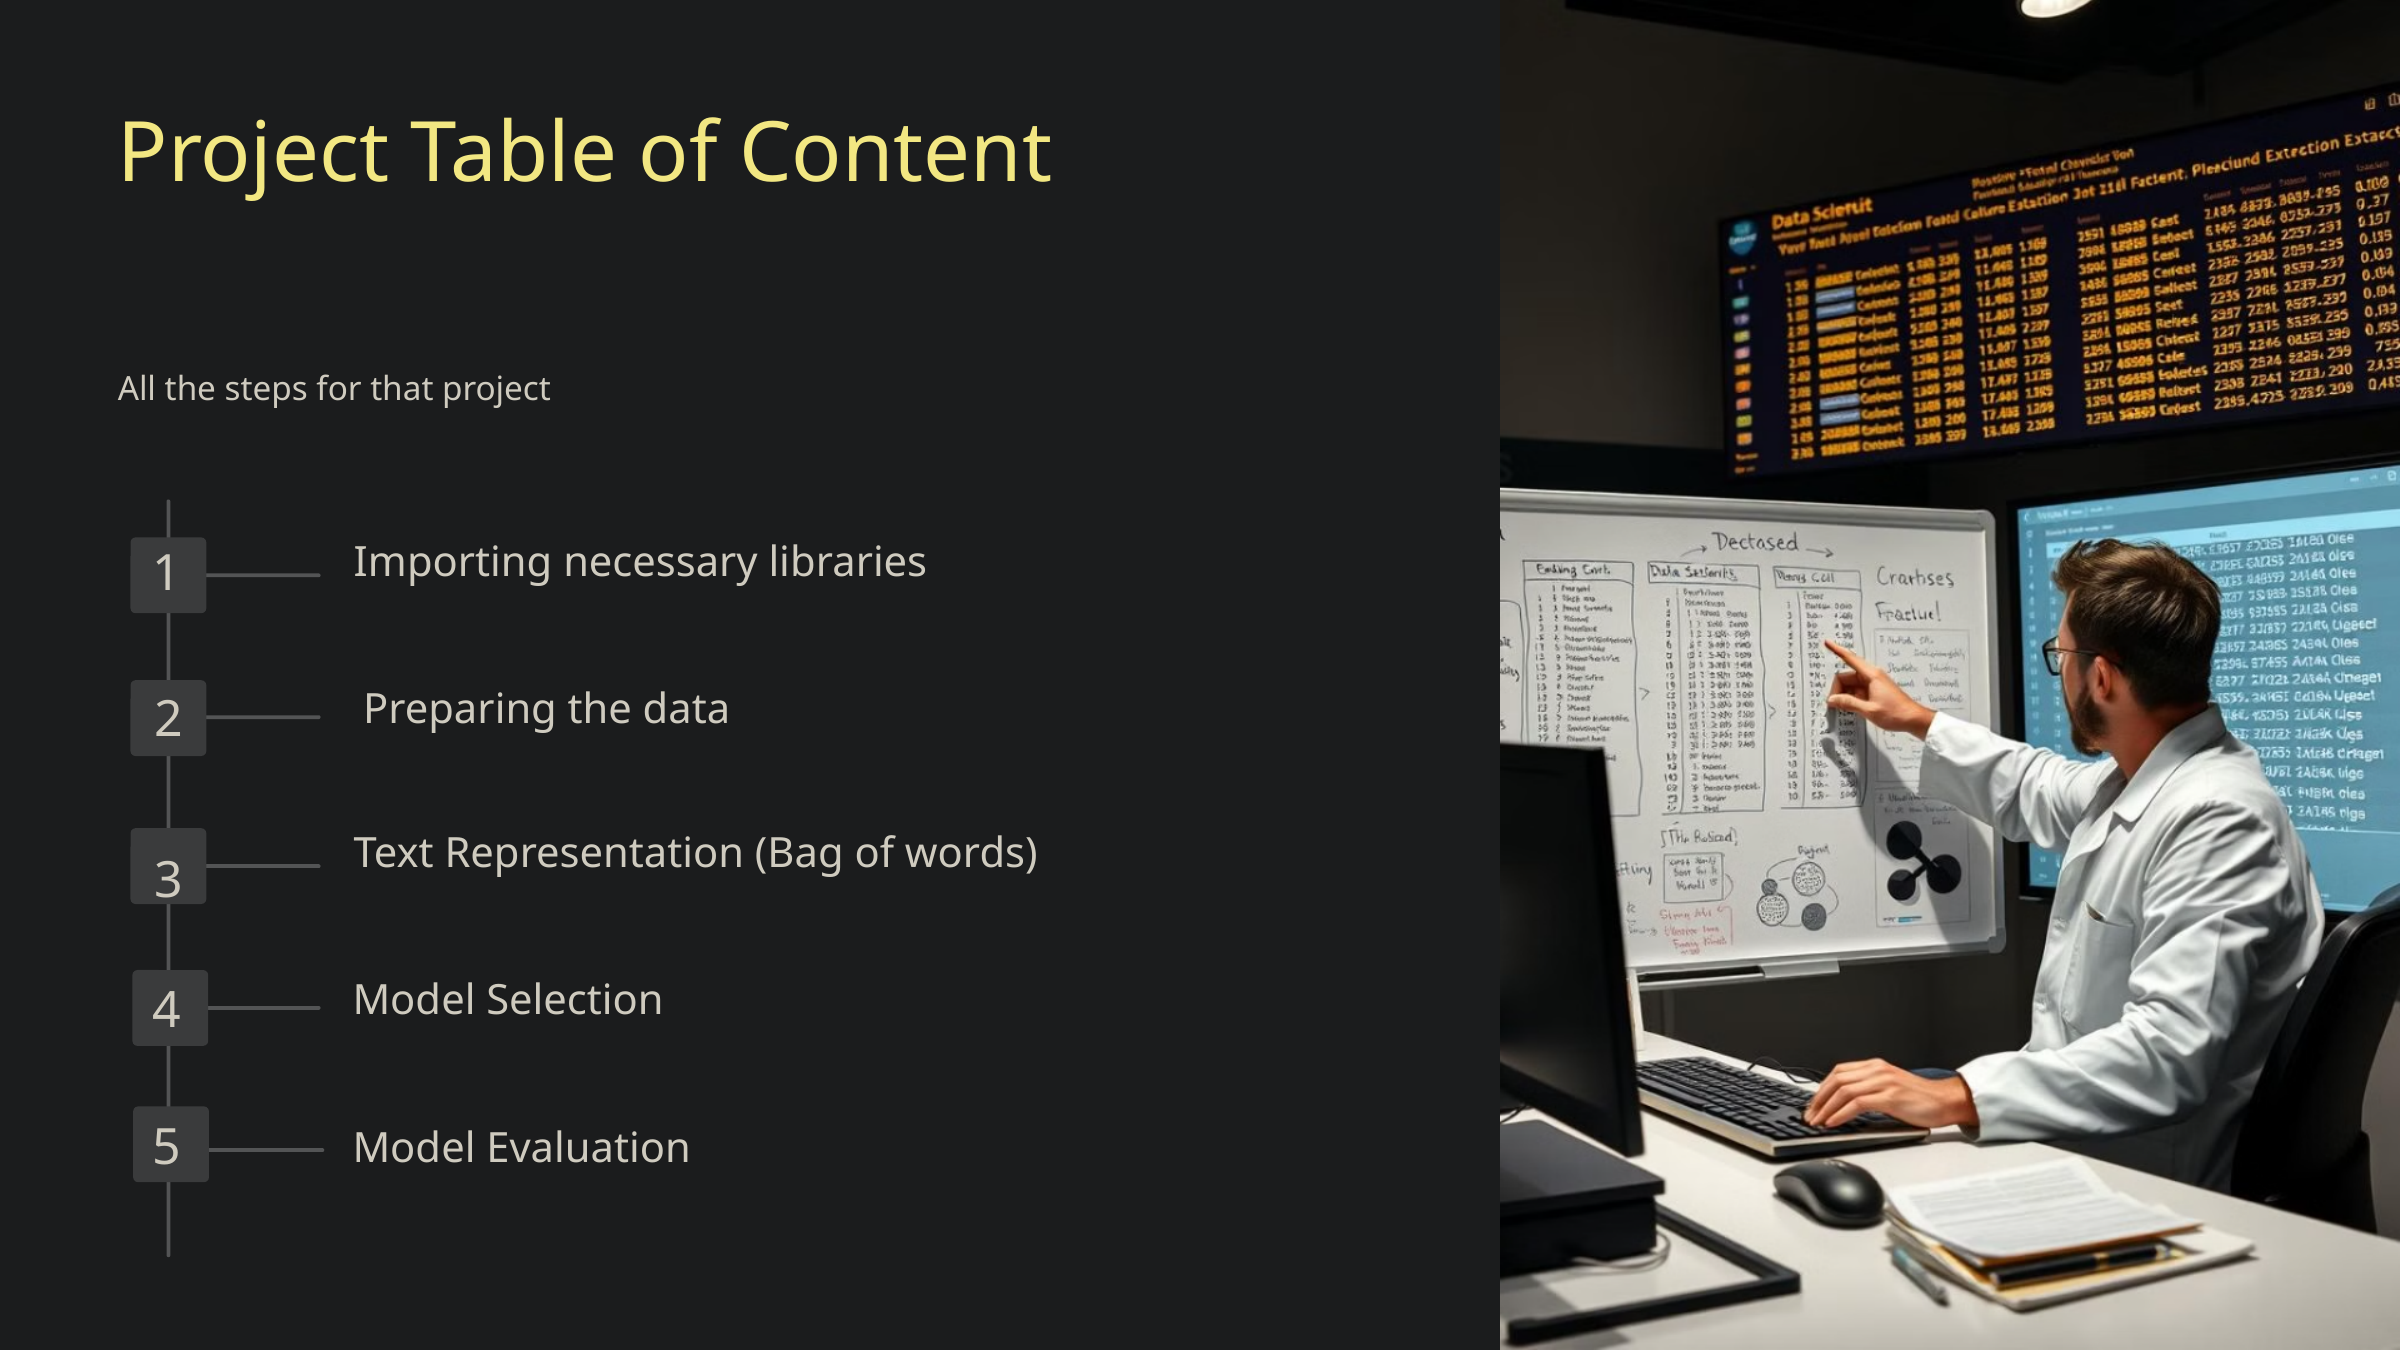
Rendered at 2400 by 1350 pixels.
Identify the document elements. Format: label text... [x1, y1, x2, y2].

text_box [166, 1046, 171, 1106]
text_box [207, 573, 321, 578]
text_box [130, 680, 207, 757]
text_box 5 [151, 1124, 183, 1176]
text_box [130, 828, 207, 905]
text_box [166, 614, 171, 680]
text_box Importing necessary libraries [353, 533, 775, 586]
picture [1499, 0, 2400, 1350]
text_box All the steps for that project [117, 353, 1382, 462]
text_box [209, 1006, 321, 1010]
text_box [166, 1183, 171, 1258]
text_box Project Table of Content [117, 92, 1382, 304]
text_box 2 [152, 696, 184, 747]
text_box [132, 969, 209, 1046]
text_box Preparing the data [352, 680, 774, 733]
text_box 4 [151, 987, 183, 1038]
text_box Model Evaluation [352, 1118, 774, 1172]
text_box [207, 864, 321, 868]
text_box 3 [139, 840, 198, 916]
text_box [166, 499, 171, 537]
text_box [130, 537, 207, 614]
text_box [166, 916, 171, 970]
text_box [133, 1106, 209, 1183]
text_box [166, 757, 171, 828]
text_box [209, 1148, 325, 1152]
text_box Text Representation (Bag of words) [353, 823, 775, 877]
text_box [207, 715, 321, 720]
text_box 1 [157, 550, 176, 601]
text_box Model Selection [352, 970, 774, 1024]
